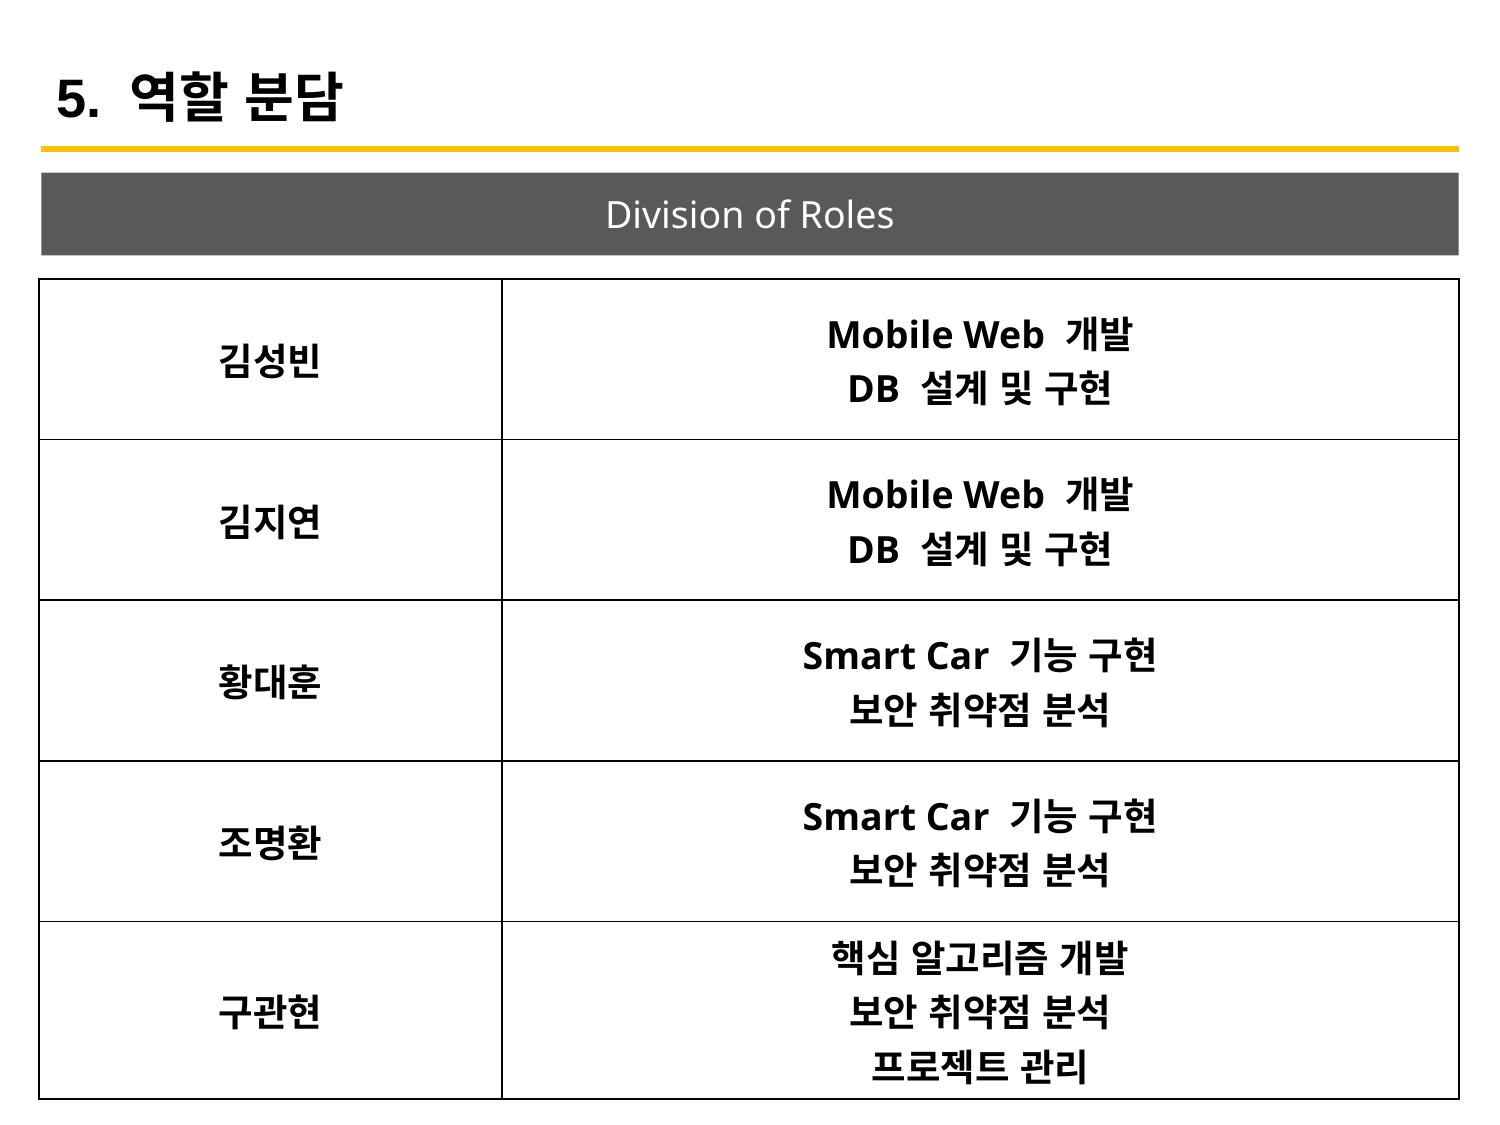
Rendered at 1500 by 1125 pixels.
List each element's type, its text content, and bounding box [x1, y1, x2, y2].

text_box Division of Roles [39, 171, 1461, 257]
table_cell 핵심 알고리즘 개발 보안 취약점 분석 프로젝트 관리 [503, 922, 1458, 1098]
table_header Mobile Web 개발 DB 설계 및 구현 [503, 280, 1458, 439]
table_cell 조명환 [40, 762, 501, 921]
table_cell 황대훈 [40, 601, 501, 760]
table_cell Mobile Web 개발 DB 설계 및 구현 [503, 440, 1458, 599]
table_cell Smart Car 기능 구현 보안 취약점 분석 [503, 601, 1458, 760]
table_header 김성빈 [40, 280, 501, 439]
table_cell 구관현 [40, 922, 501, 1098]
text_box 5. 역할 분담 [41, 42, 1459, 148]
table_cell 김지연 [40, 440, 501, 599]
table_cell Smart Car 기능 구현 보안 취약점 분석 [503, 762, 1458, 921]
